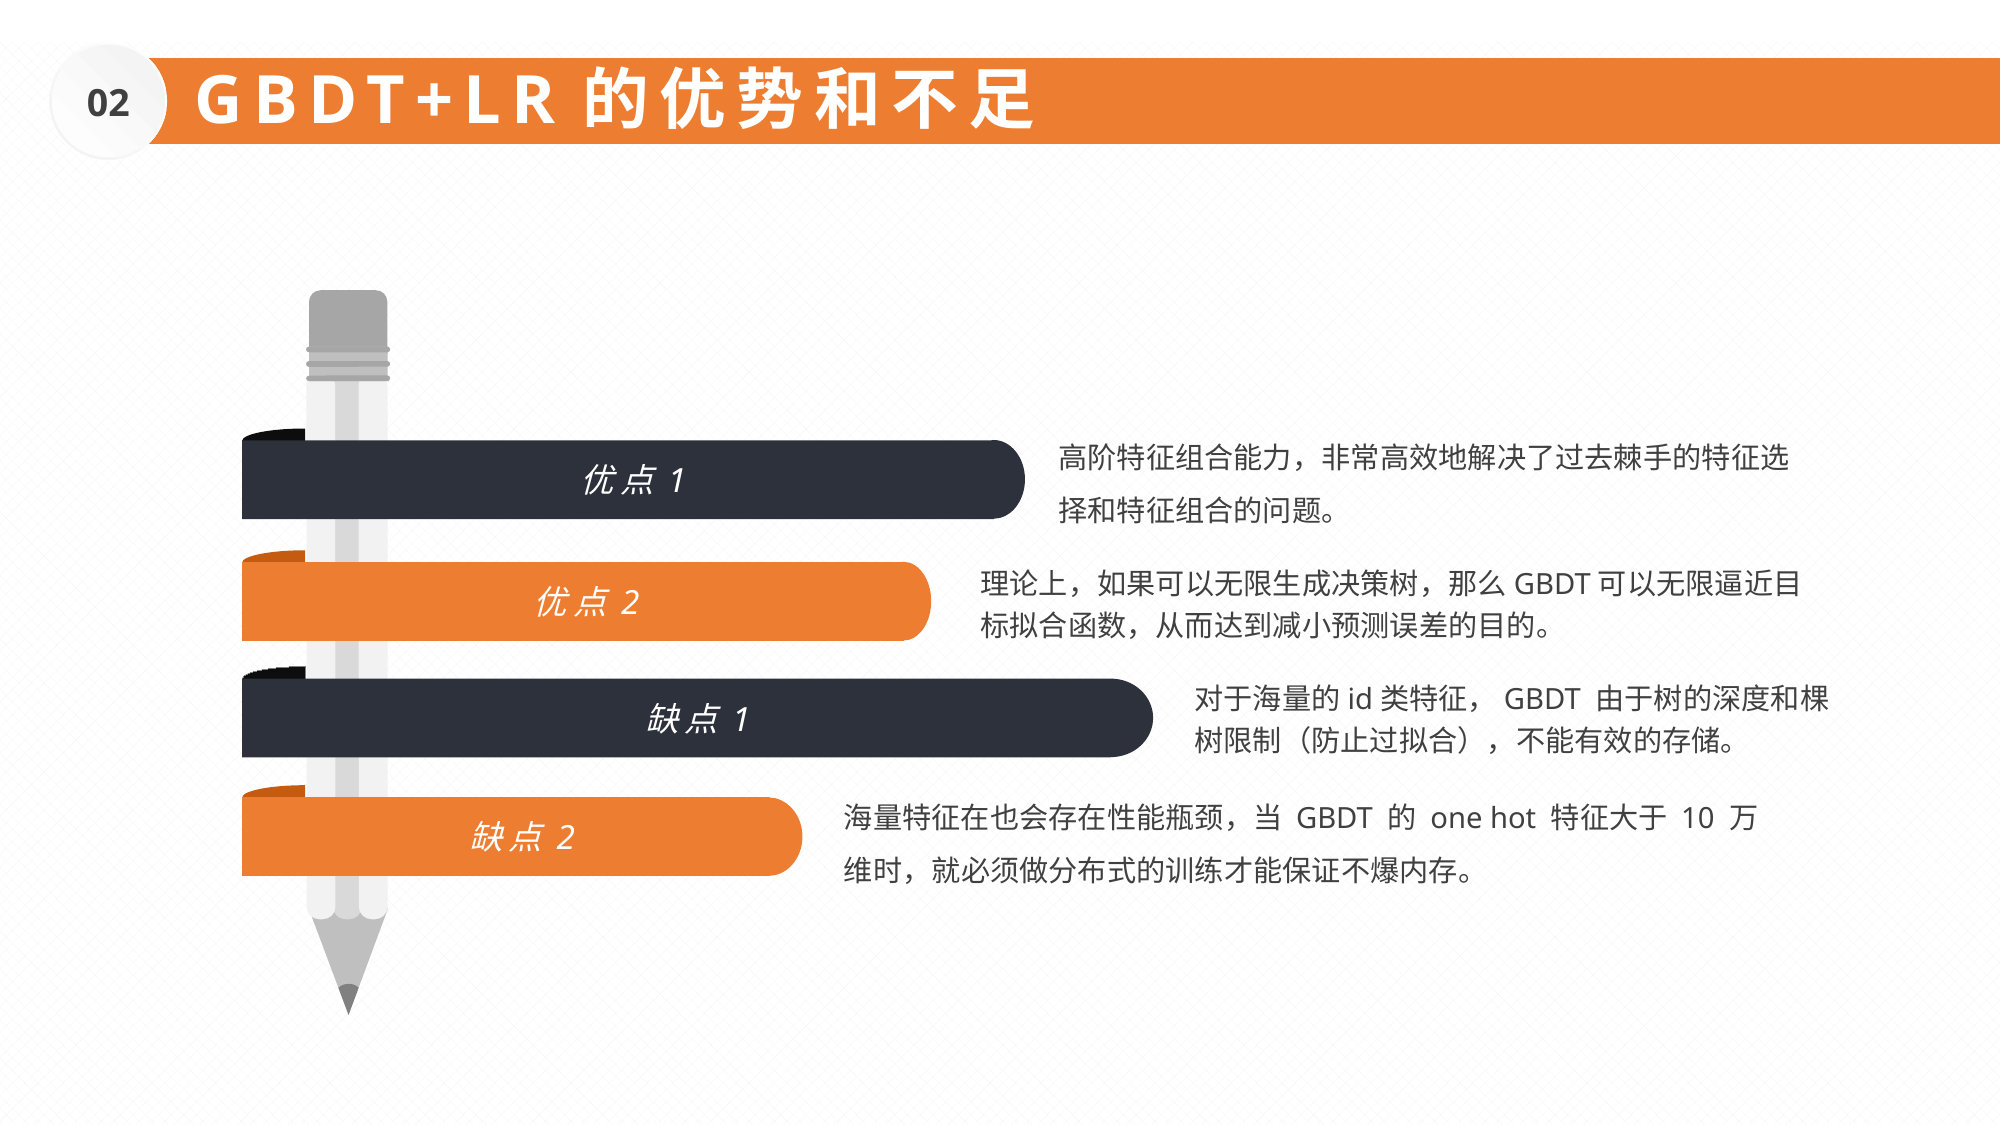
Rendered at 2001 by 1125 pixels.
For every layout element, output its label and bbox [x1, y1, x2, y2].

text_box [242, 428, 1851, 877]
text_box [305, 877, 391, 1015]
text_box [305, 290, 391, 428]
text_box [0, 41, 2000, 1125]
text_box [49, 42, 168, 160]
text_box [168, 49, 2000, 146]
